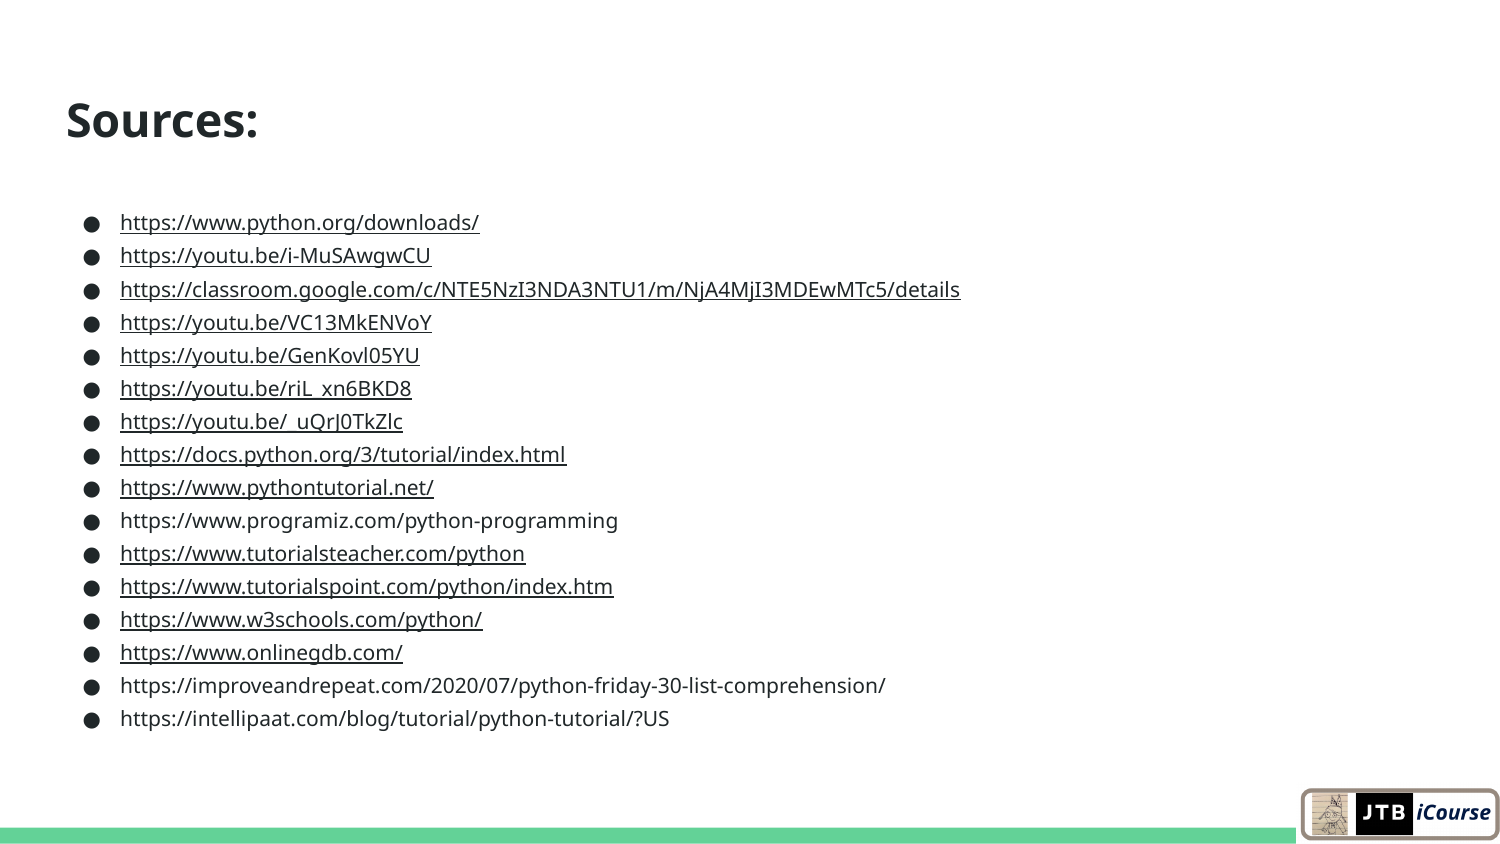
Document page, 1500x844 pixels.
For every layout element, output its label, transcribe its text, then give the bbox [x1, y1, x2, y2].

title Sources: [51, 72, 1449, 167]
picture [1296, 782, 1500, 844]
list https://www.python.org/downloads/ https://youtu.be/i-MuSAwgwCU https://classroom.google.com/c/NTE5NzI3NDA3NTU1/m/NjA4MjI3MDEwMTc5/details https://youtu.be/VC13MkENVoY https://youtu.be/GenKovl05YU https://youtu.be/riL_xn6BKD8 https://youtu.be/_uQrJ0TkZlc https://docs.python.org/3/tutorial/index.html https://www.pythontutorial.net/ https://www.programiz.com/python-programming https://www.tutorialsteacher.com/python https://www.tutorialspoint.com/python/index.htm https://www.w3schools.com/python/ https://www.onlinegdb.com/ https://improveandrepeat.com/2020/07/python-friday-30-list-comprehension/ https://intellipaat.com/blog/tutorial/python-tutorial/?US [51, 189, 1449, 750]
